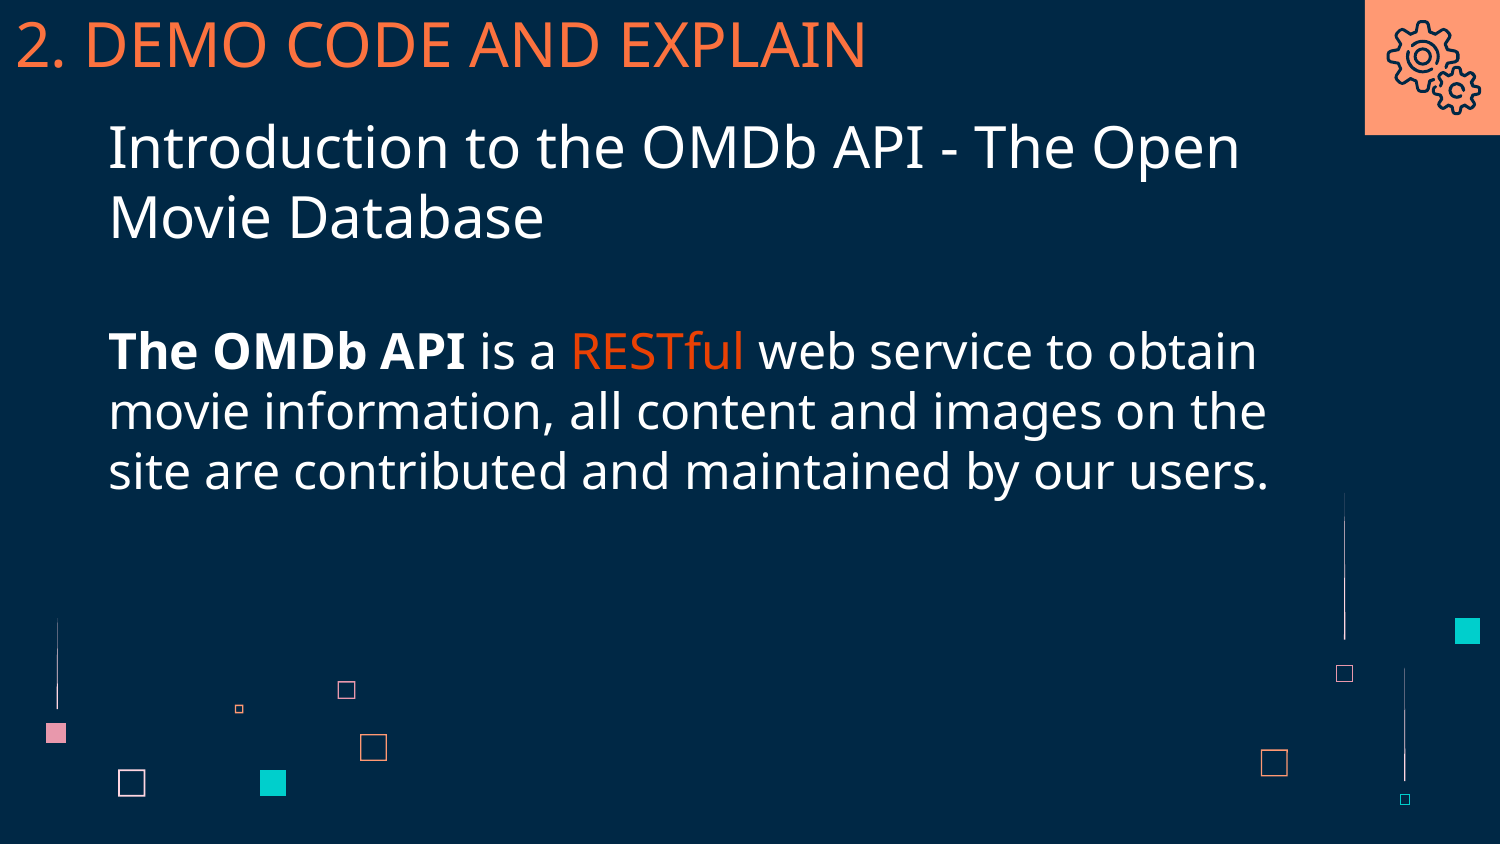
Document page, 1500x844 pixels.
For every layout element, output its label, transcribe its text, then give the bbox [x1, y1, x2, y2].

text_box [1386, 19, 1482, 116]
title 2. DEMO CODE AND EXPLAIN [0, 0, 1364, 95]
text_box [1364, 0, 1500, 136]
list Introduction to the OMDb API - The Open Movie Database The OMDb API is a RESTful web service to obtain movie information, all content and images on the site are contributed and maintained by our users. [93, 95, 1338, 844]
